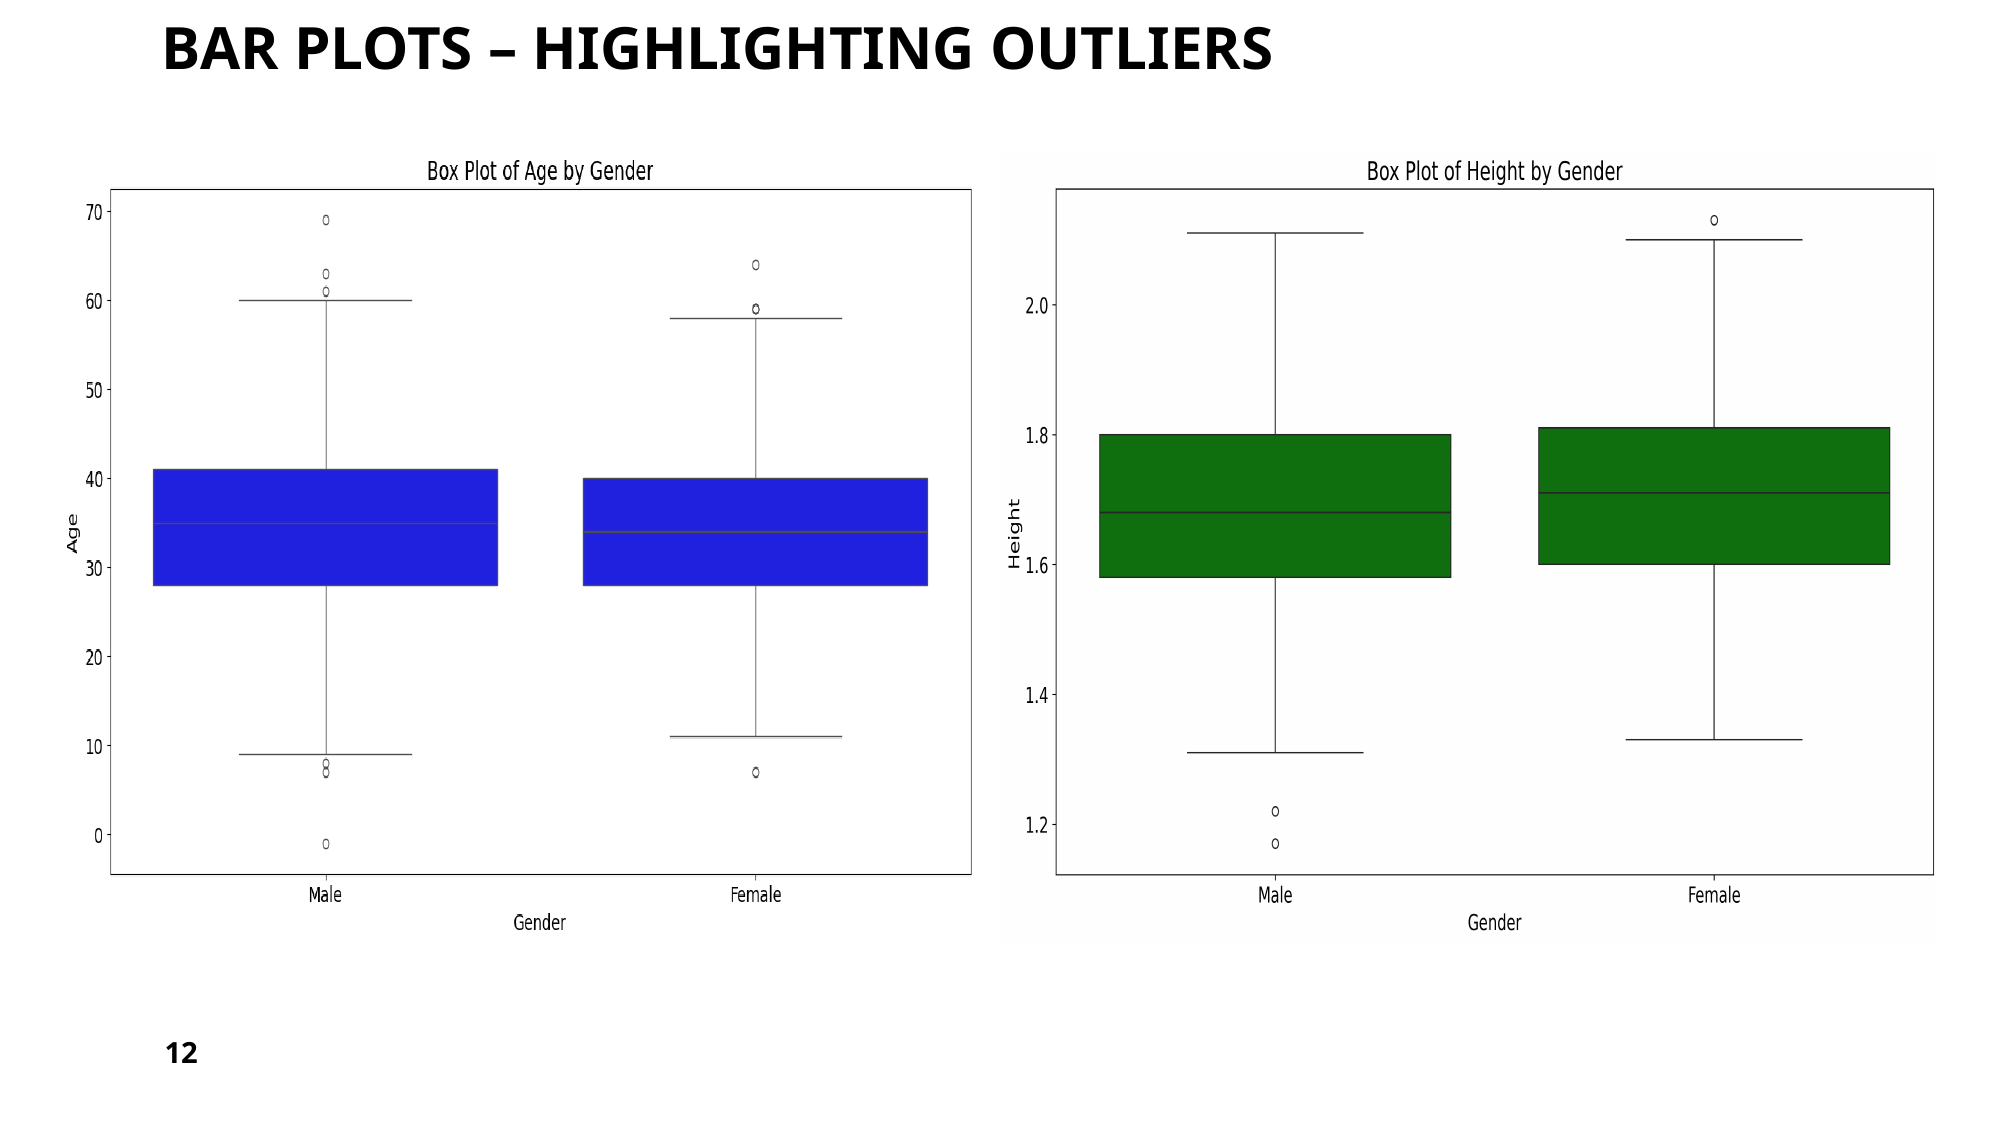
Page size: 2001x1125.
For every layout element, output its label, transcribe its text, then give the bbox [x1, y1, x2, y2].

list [59, 149, 977, 946]
slide_number 12 [149, 1024, 588, 1085]
title BAR plots – highlighting outliers [146, 11, 1854, 91]
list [999, 149, 1941, 946]
